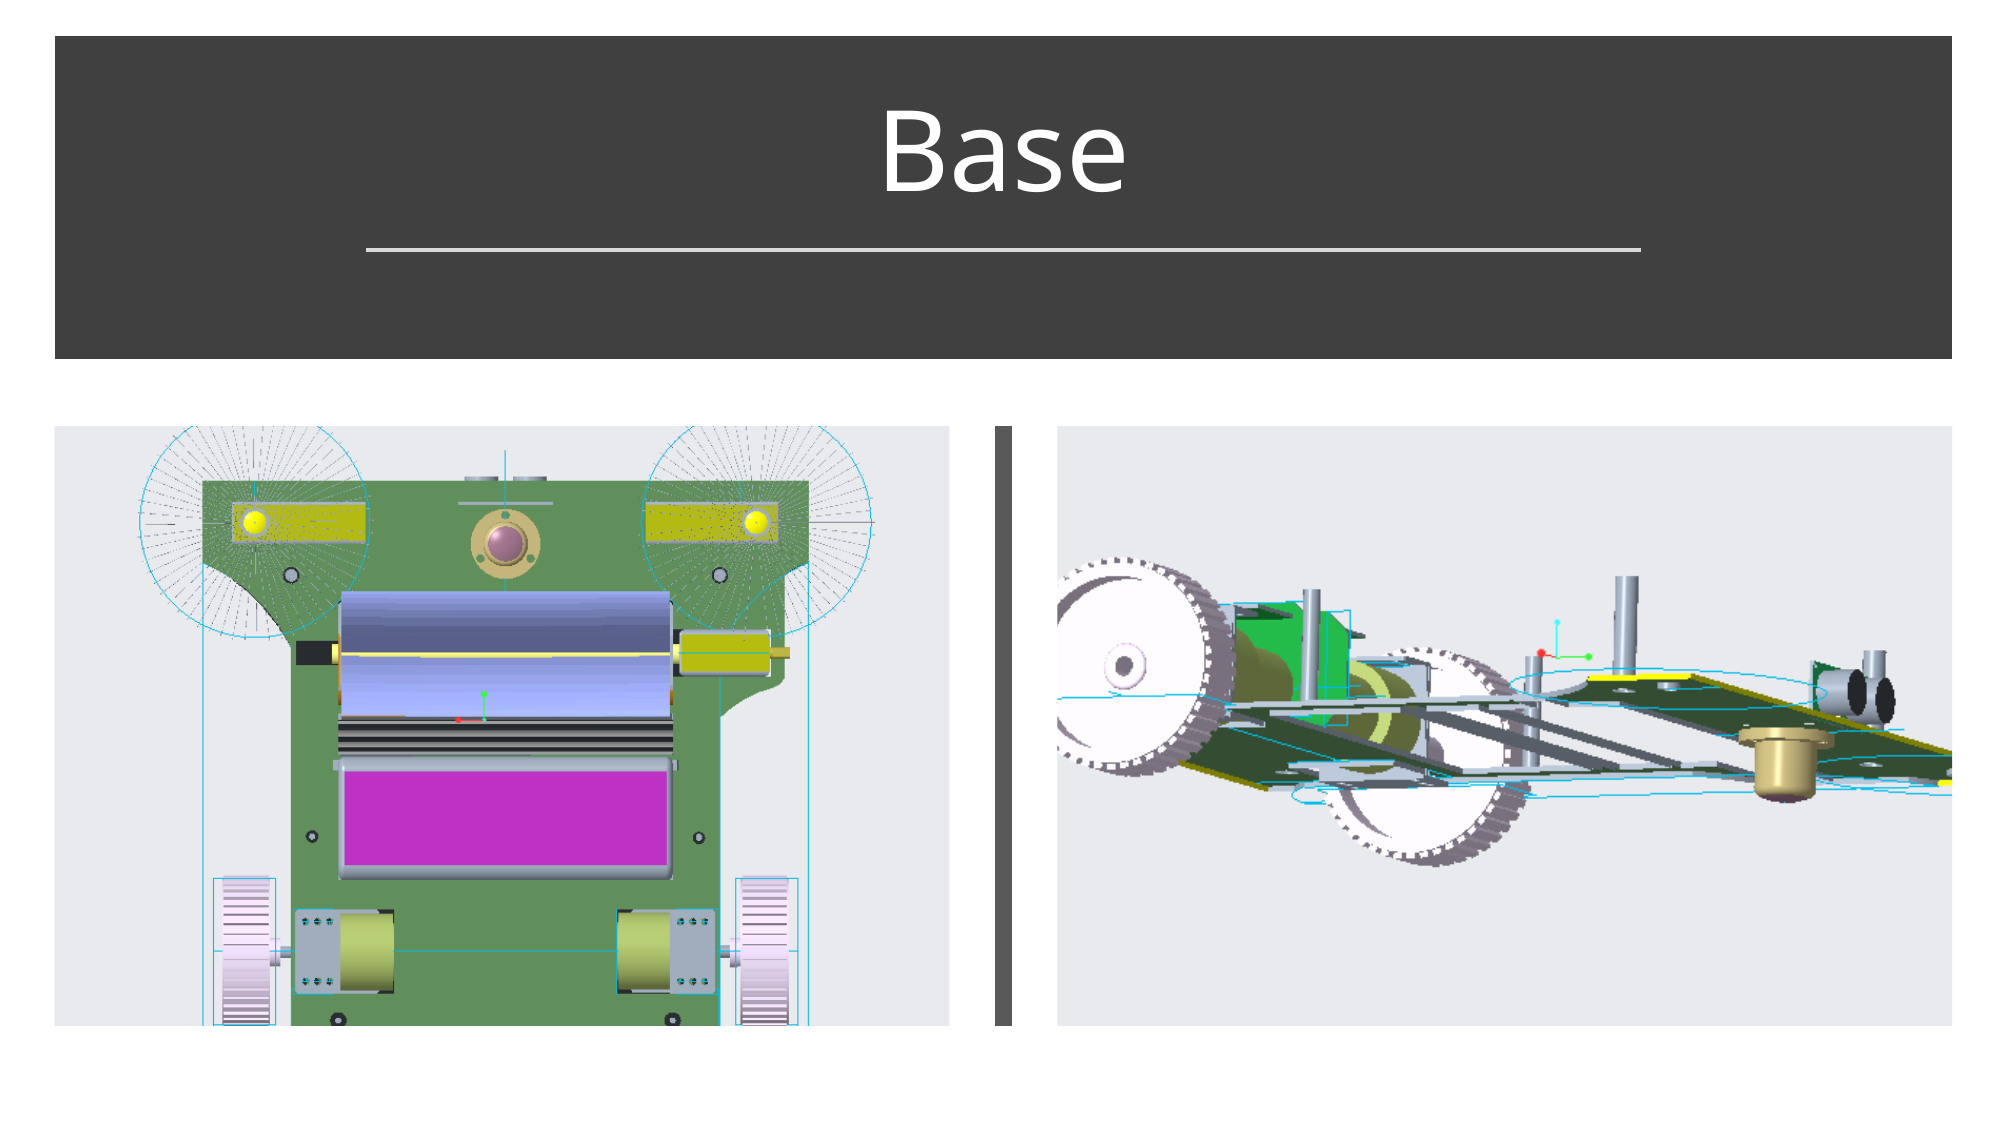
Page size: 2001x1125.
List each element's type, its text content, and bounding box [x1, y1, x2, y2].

picture [1057, 425, 1953, 1026]
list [54, 425, 950, 1026]
title Base [89, 71, 1917, 224]
text_box [64, 45, 1942, 350]
